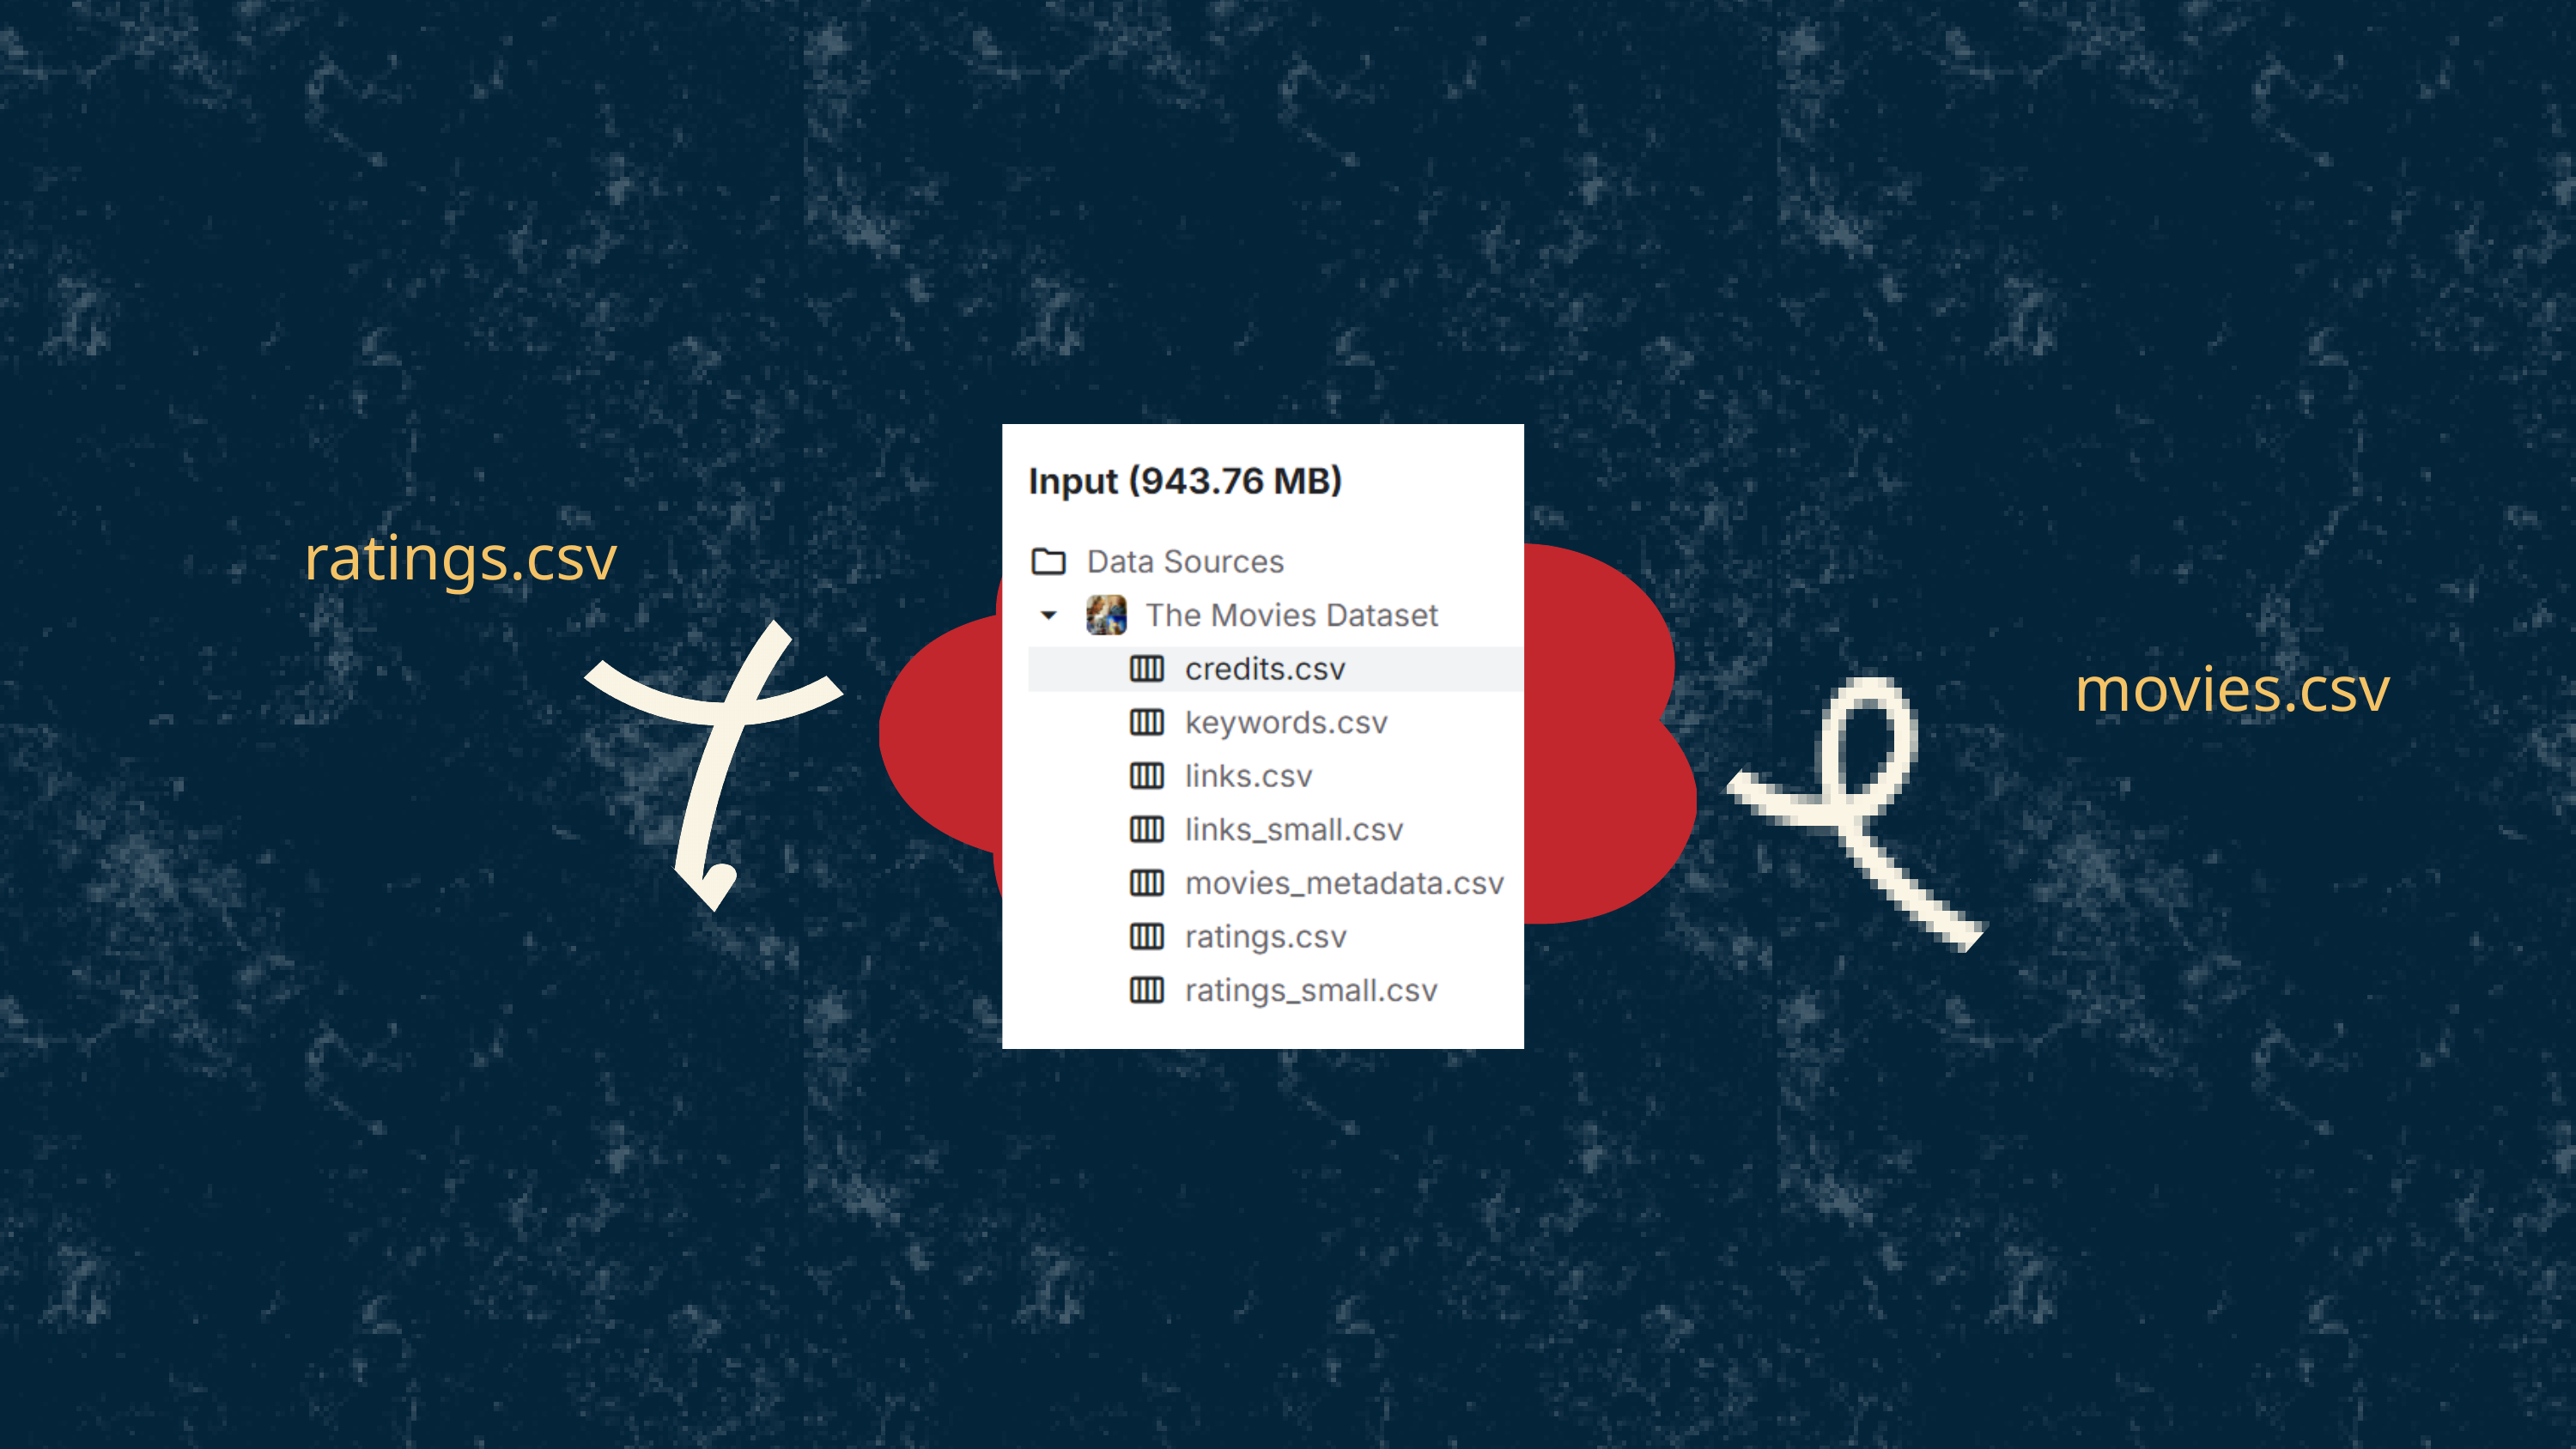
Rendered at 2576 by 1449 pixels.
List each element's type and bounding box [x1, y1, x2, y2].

text_box [0, 0, 2576, 1449]
text_box [878, 456, 1698, 993]
